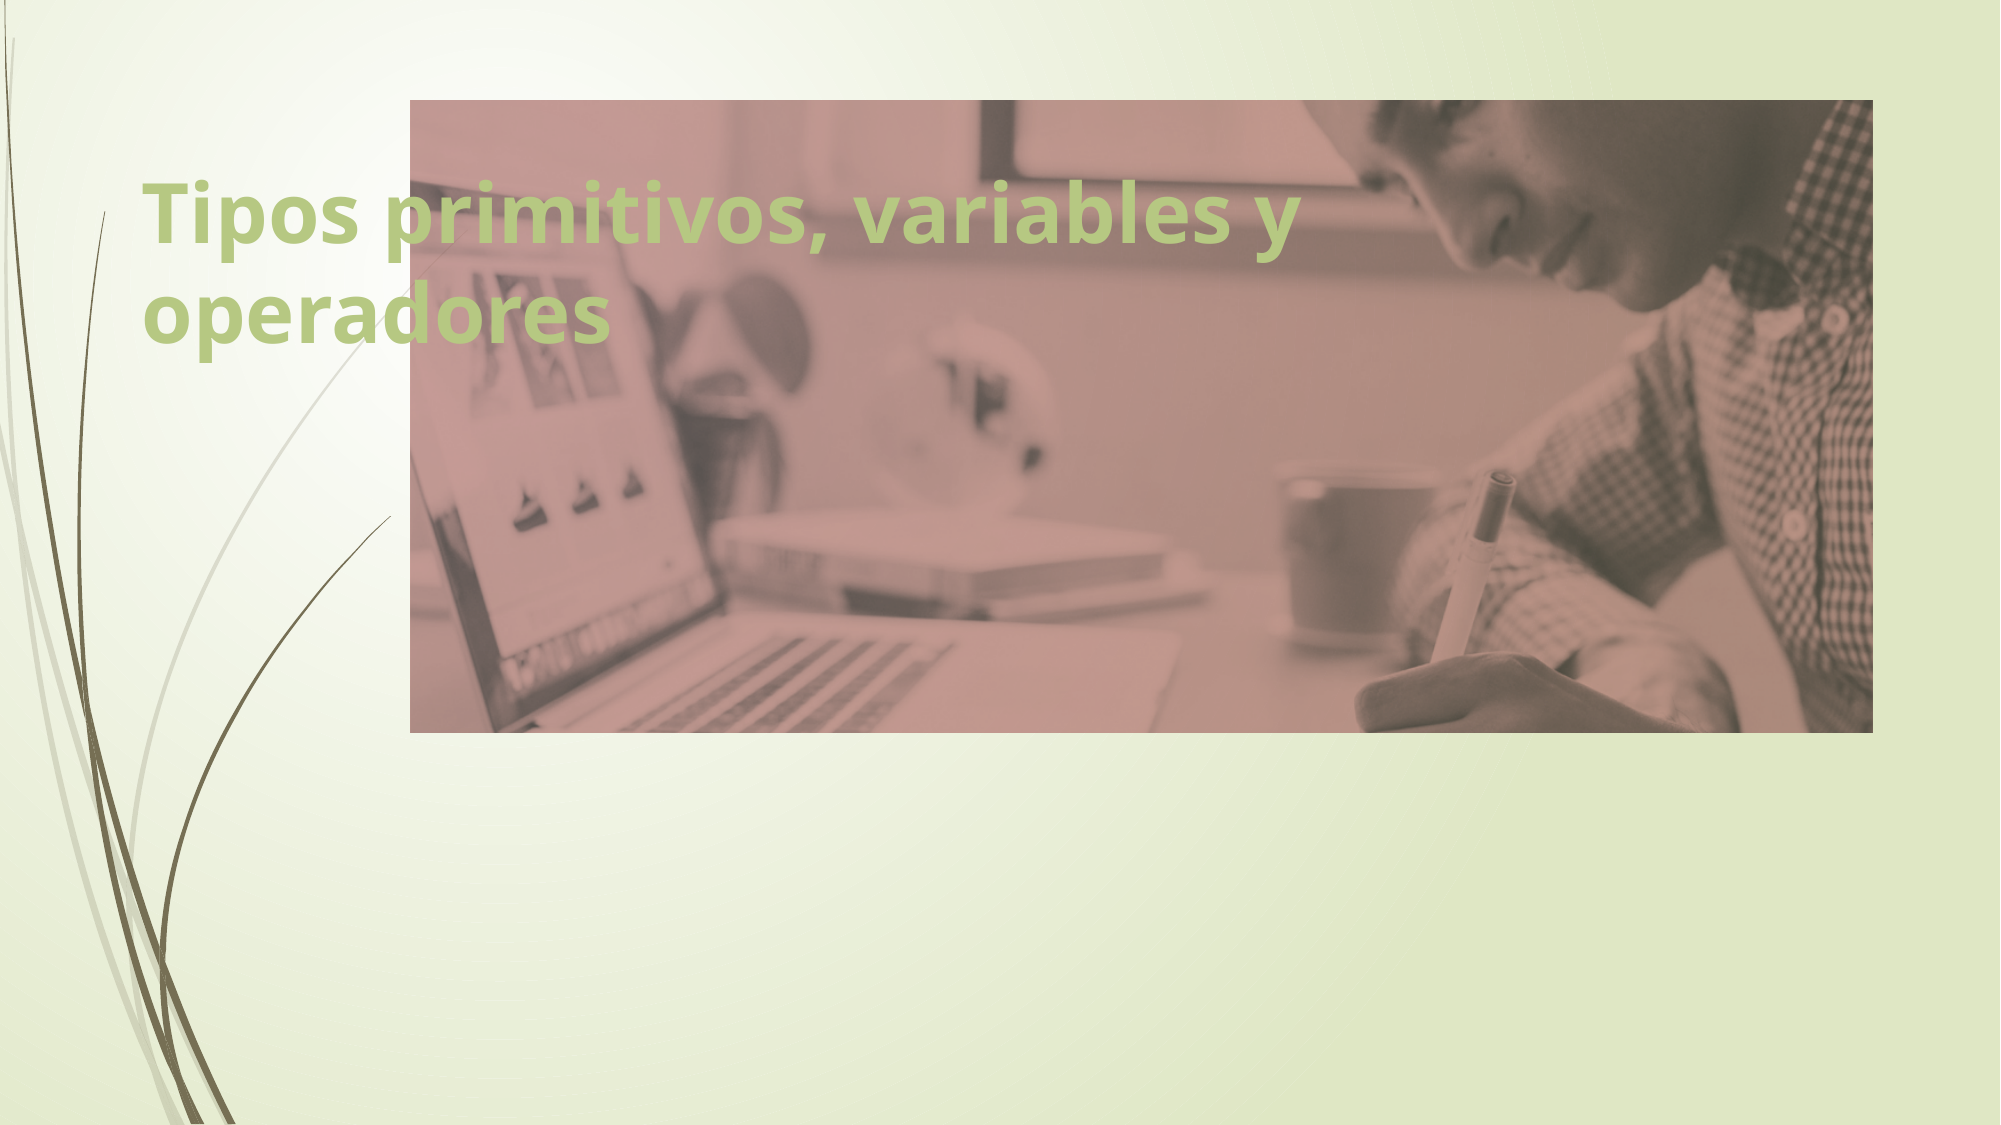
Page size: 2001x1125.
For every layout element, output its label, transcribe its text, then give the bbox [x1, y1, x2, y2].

title Tipos primitivos, variables y operadores [126, 119, 405, 402]
picture [410, 99, 1874, 733]
